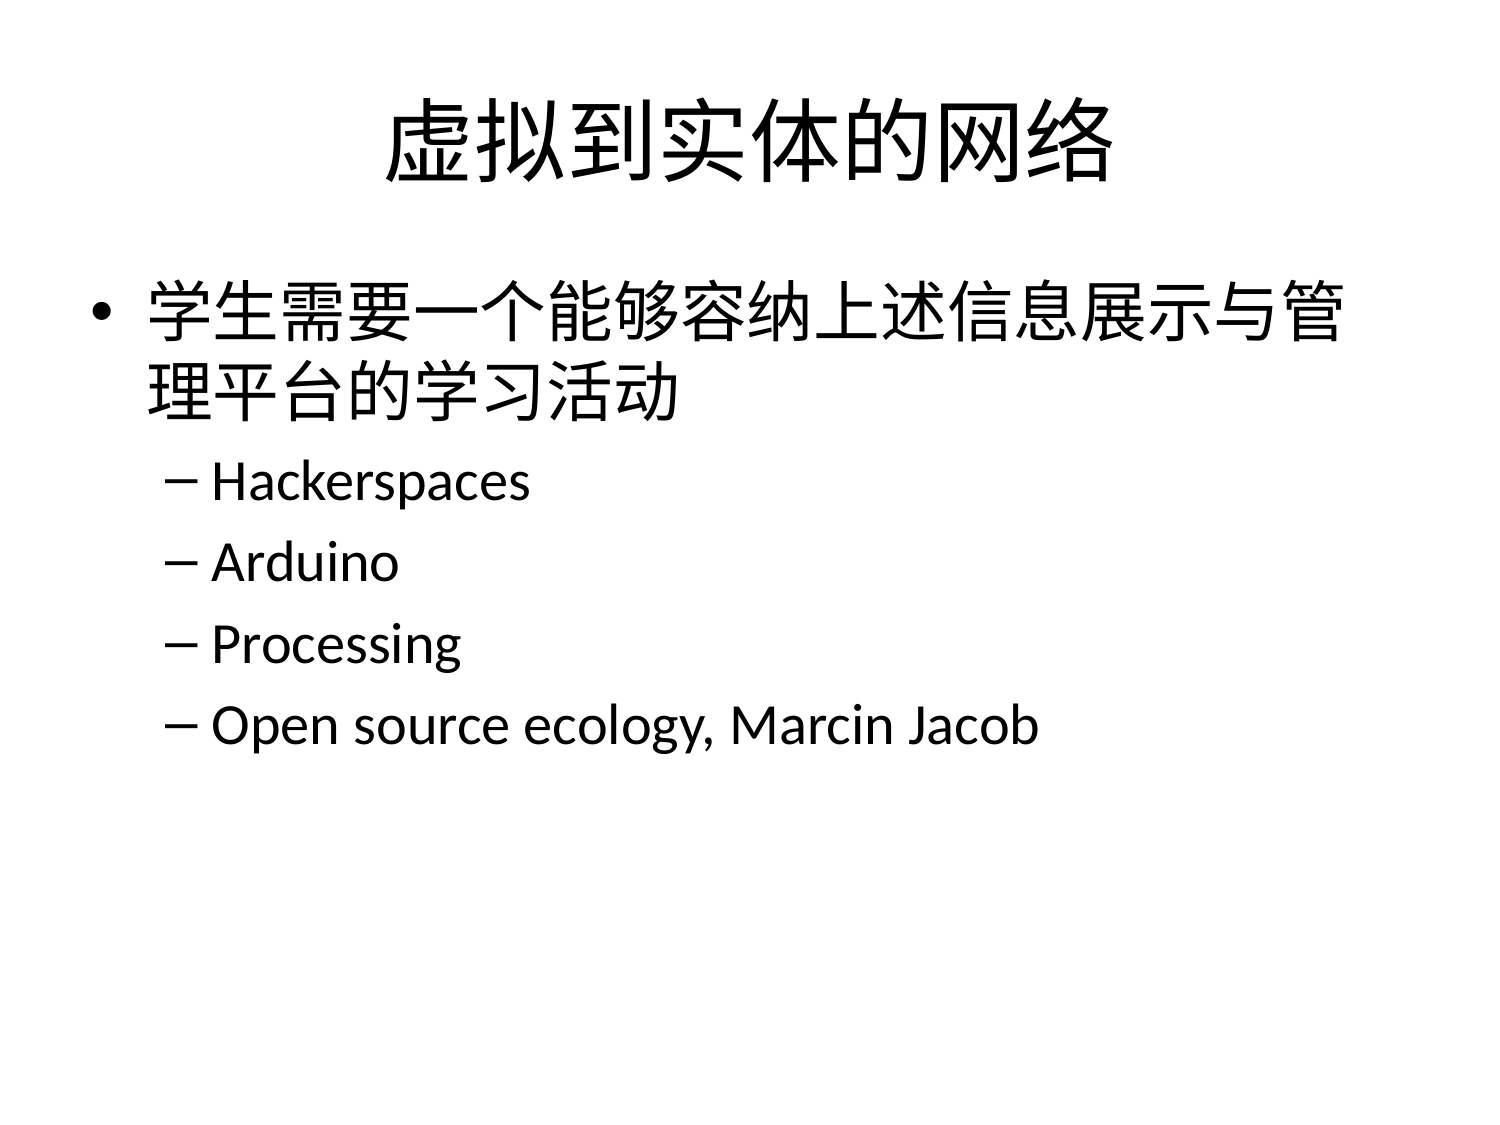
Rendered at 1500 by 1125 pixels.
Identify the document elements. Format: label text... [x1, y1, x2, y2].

title 虚拟到实体的网络 [75, 45, 1425, 233]
list 学生需要一个能够容纳上述信息展示与管理平台的学习活动 Hackerspaces Arduino Processing Open source ecology, Marcin Jacob [75, 262, 1425, 1005]
